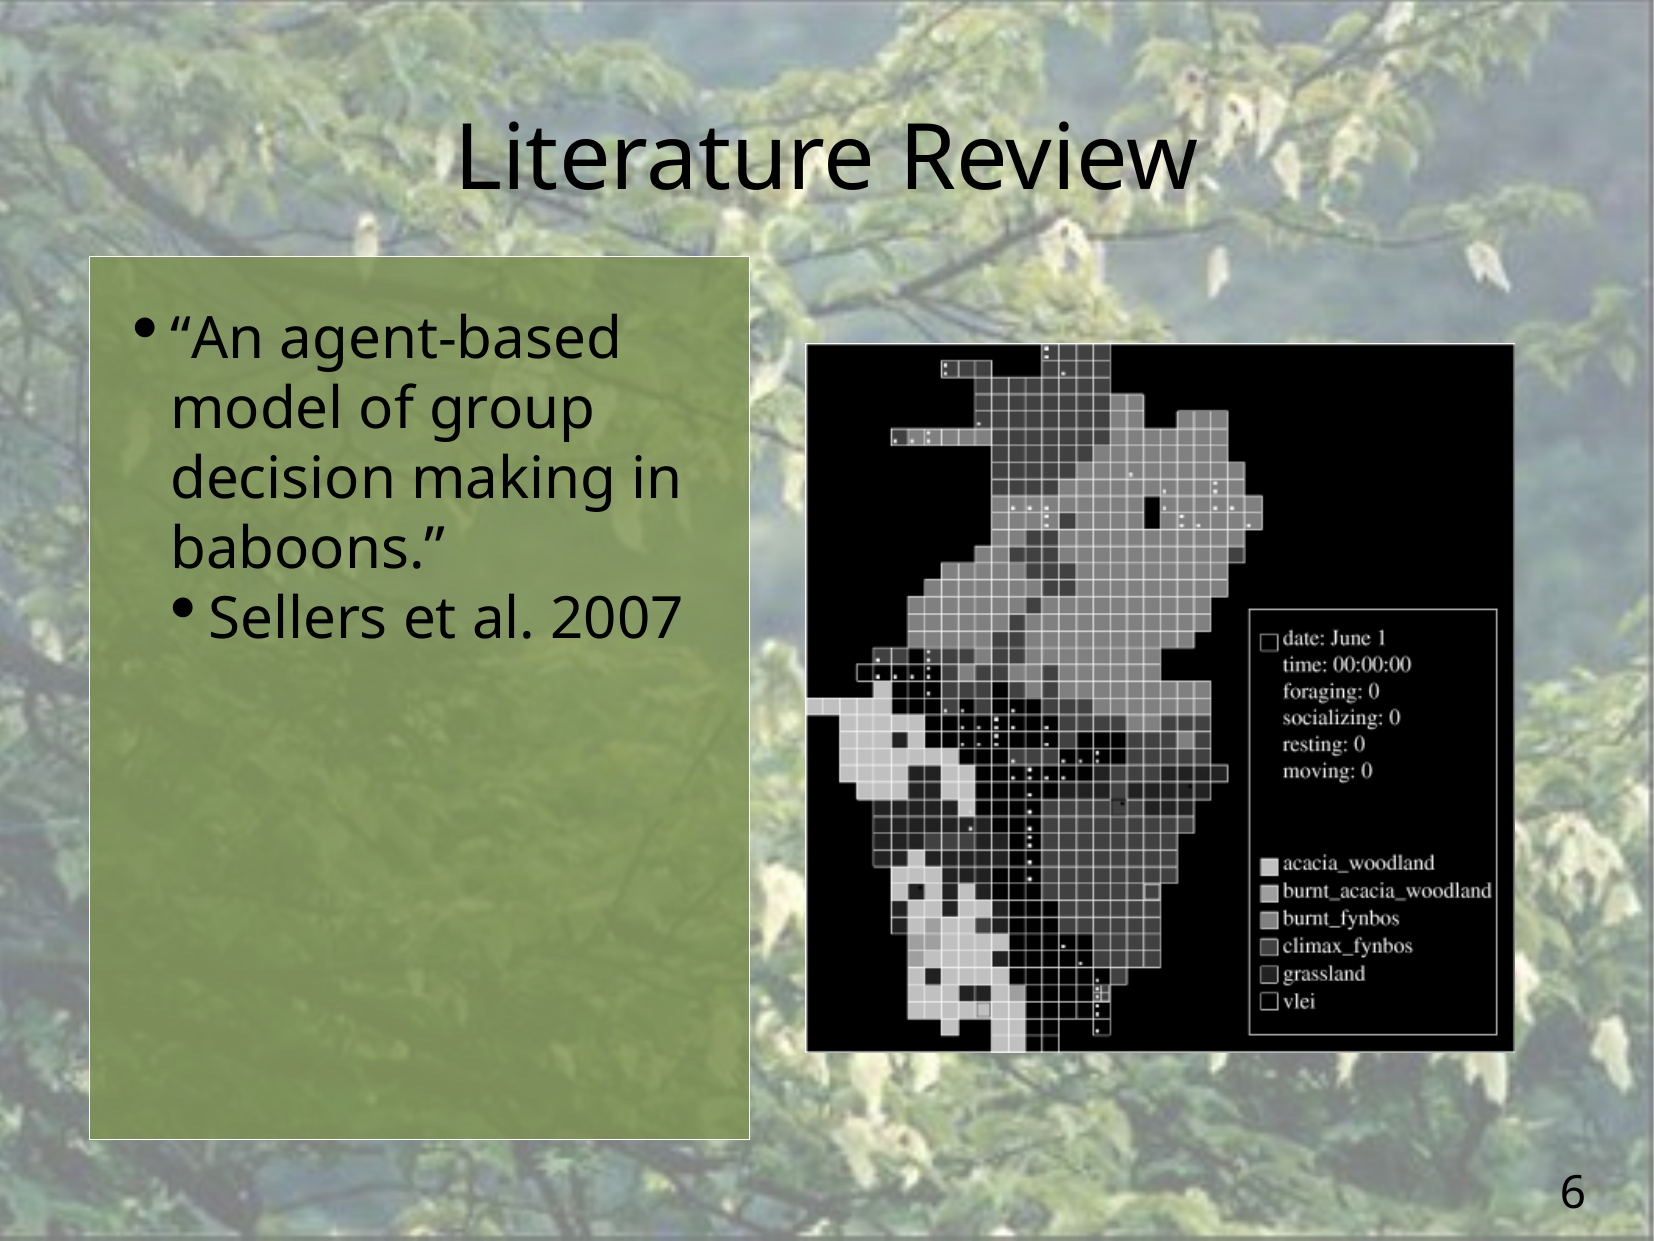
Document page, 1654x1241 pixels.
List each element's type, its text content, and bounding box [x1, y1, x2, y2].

text_box “An agent-based model of group decision making in baboons.” Sellers et al. 2007 [134, 300, 702, 1010]
picture [0, 0, 1654, 1241]
text_box [89, 257, 750, 1140]
text_box Literature Review [82, 49, 1571, 257]
